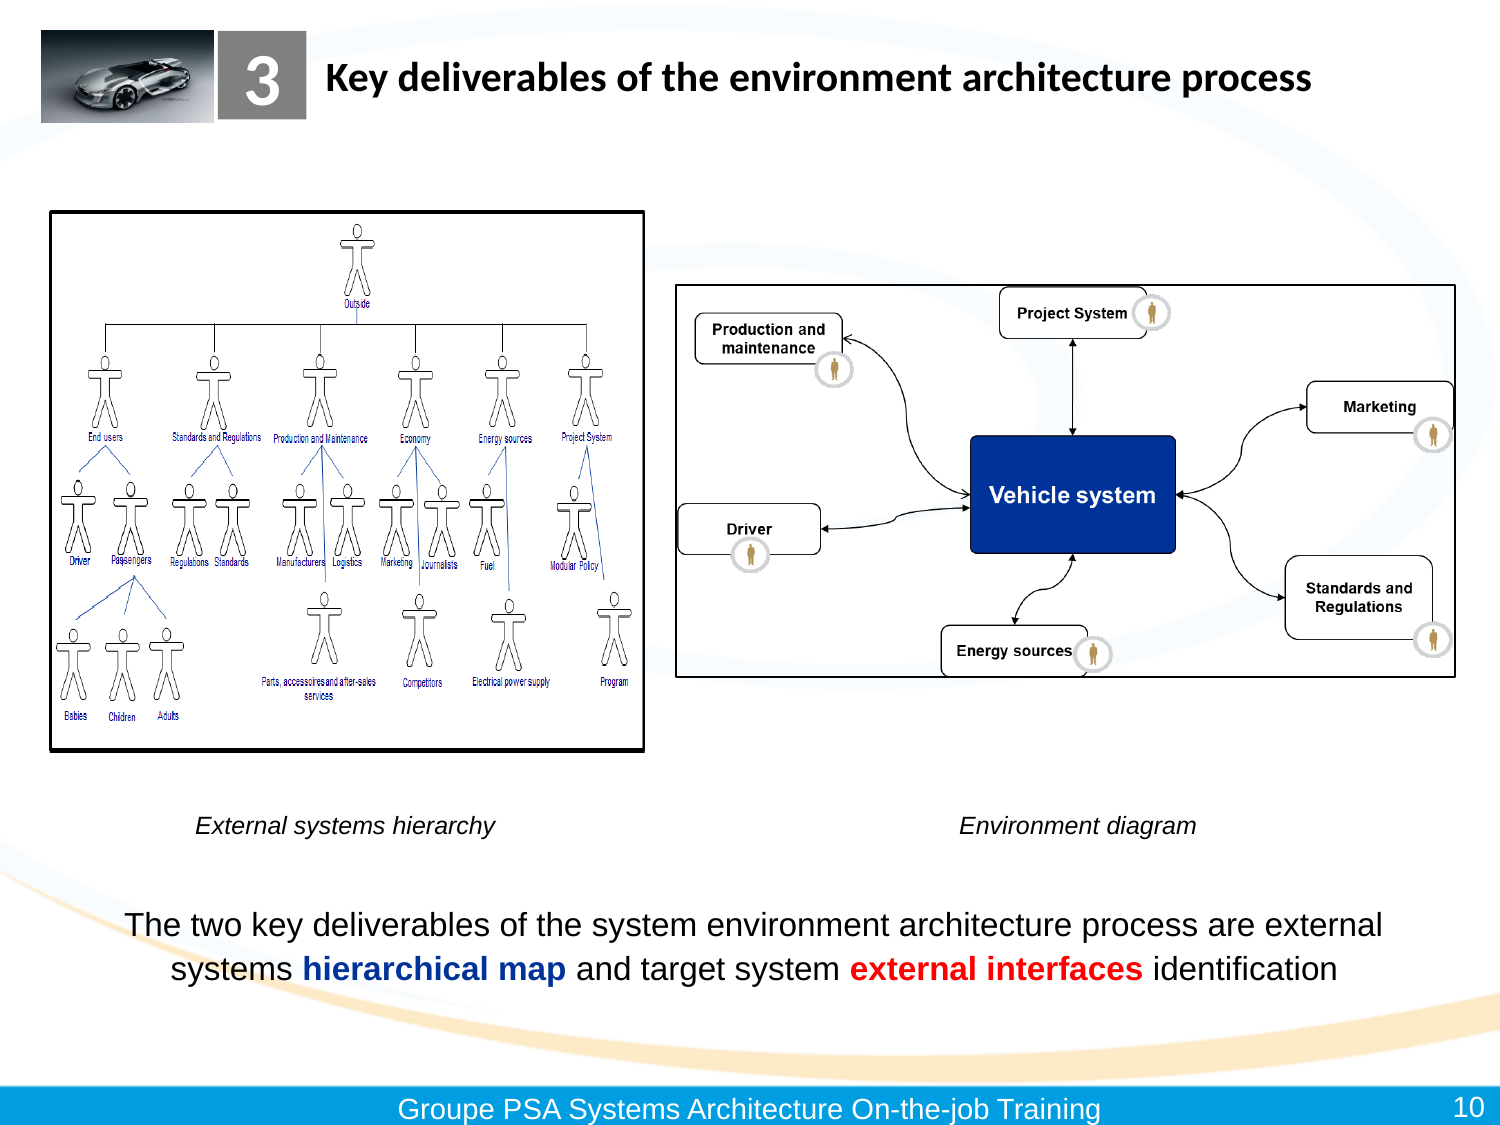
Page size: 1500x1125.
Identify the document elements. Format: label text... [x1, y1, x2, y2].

list 3 [217, 30, 307, 120]
picture [45, 209, 646, 753]
text_box The two key deliverables of the system environment architecture process are external systems hierarchical map and target system external interfaces identification [94, 891, 1415, 995]
slide_number 10 [1149, 1081, 1500, 1125]
footer Groupe PSA Systems Architecture On-the-job Training [319, 1083, 1181, 1125]
title Key deliverables of the environment architecture process [310, 30, 1483, 120]
text_box External systems hierarchy [151, 801, 540, 847]
picture [41, 30, 214, 123]
text_box Environment diagram [884, 801, 1272, 847]
picture [676, 285, 1454, 677]
